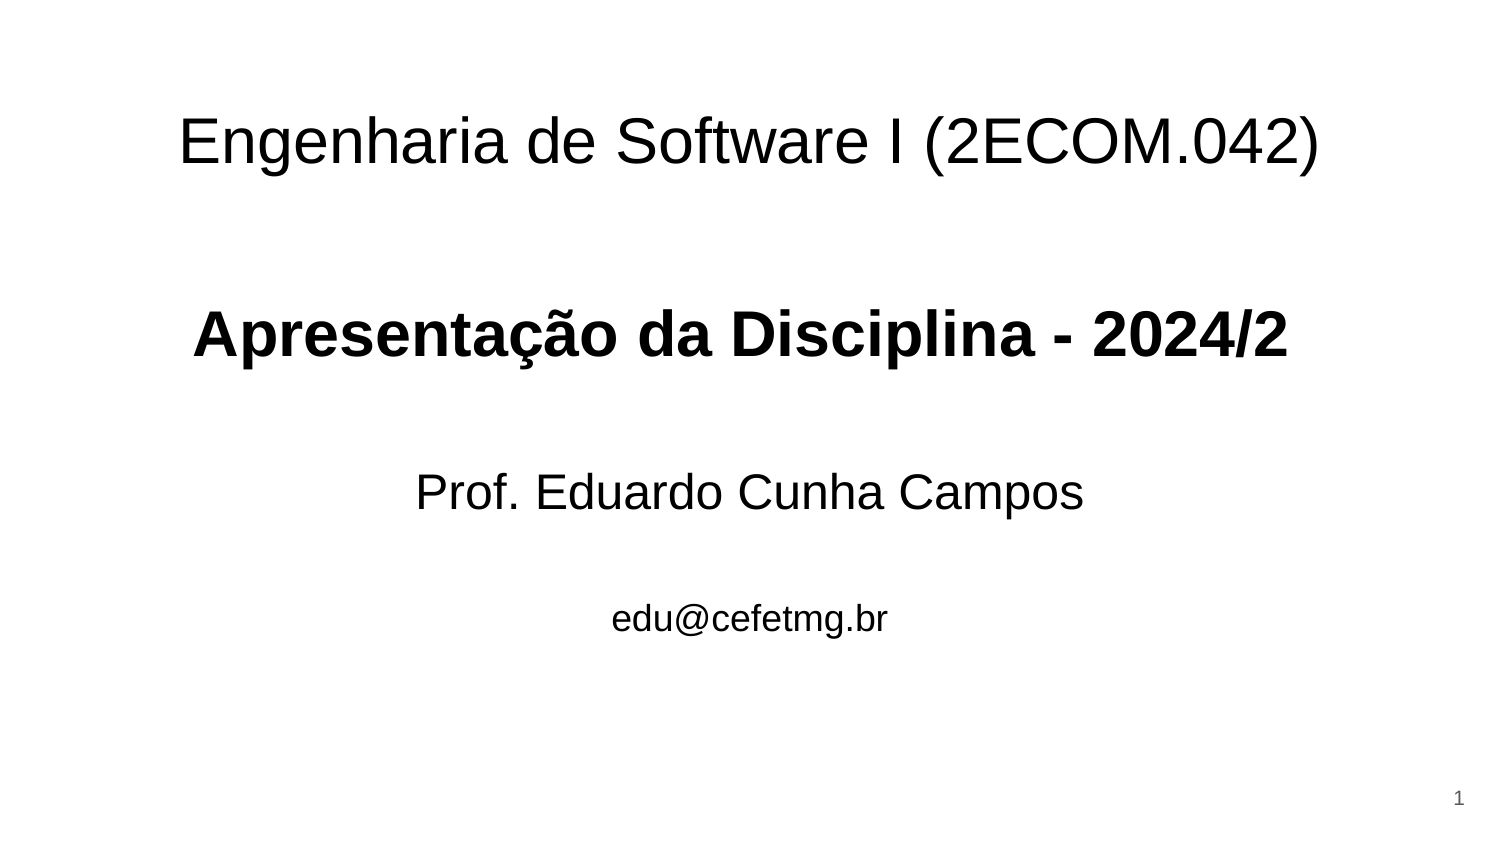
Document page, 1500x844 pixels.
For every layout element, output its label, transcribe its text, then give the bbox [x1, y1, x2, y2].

slide_number 1 [1389, 764, 1480, 830]
title Engenharia de Software I (2ECOM.042) Apresentação da Disciplina - 2024/2 Prof. Eduardo Cunha Campos edu@cefetmg.br [51, 352, 1449, 475]
